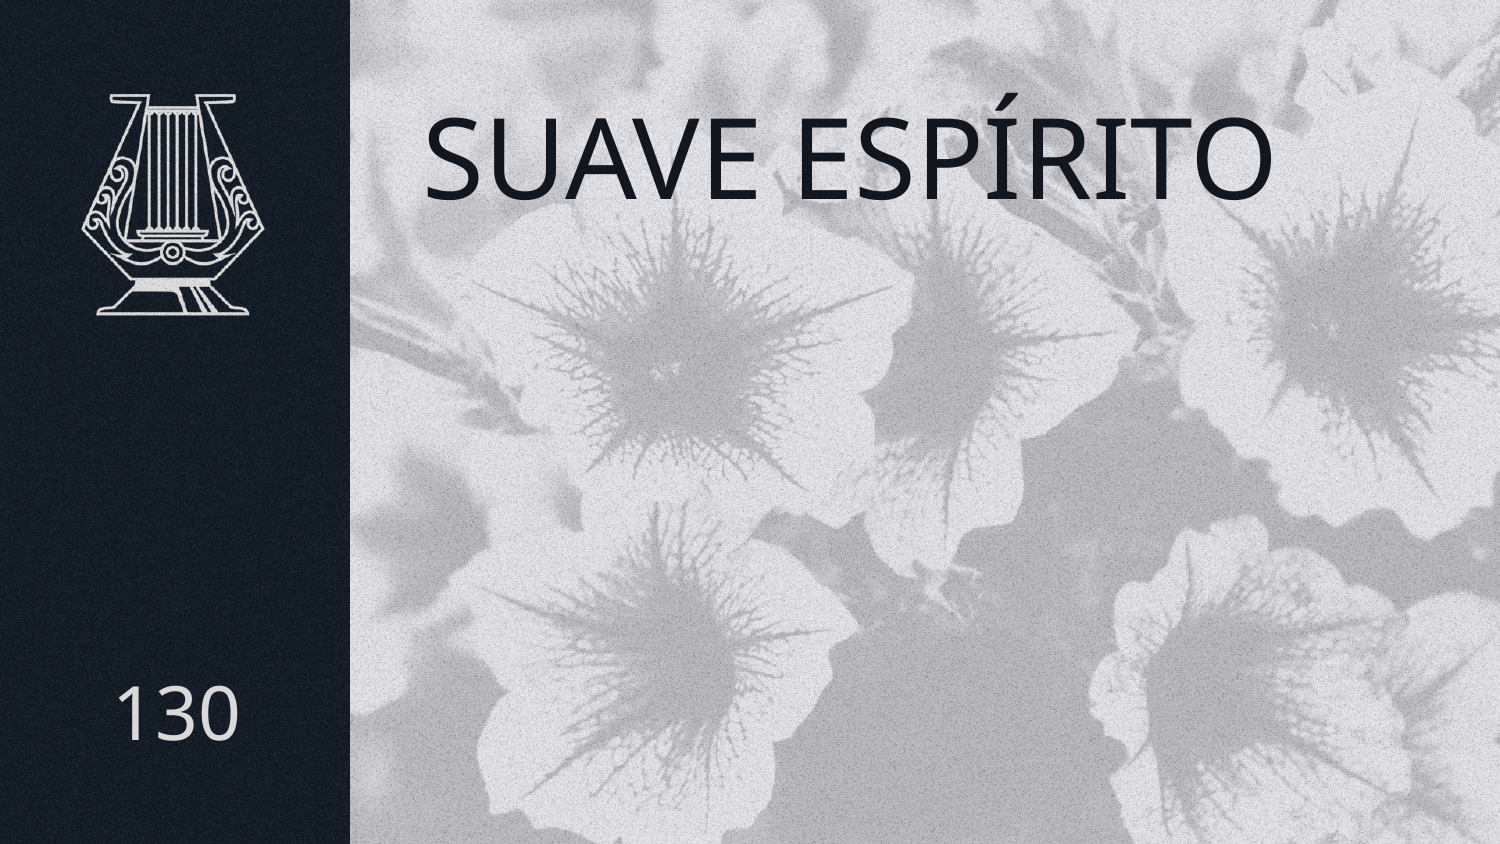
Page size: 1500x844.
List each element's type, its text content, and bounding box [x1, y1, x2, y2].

title SUAVE ESPÍRITO [407, 79, 1447, 777]
list 130 [76, 658, 278, 765]
picture [0, 0, 1500, 844]
